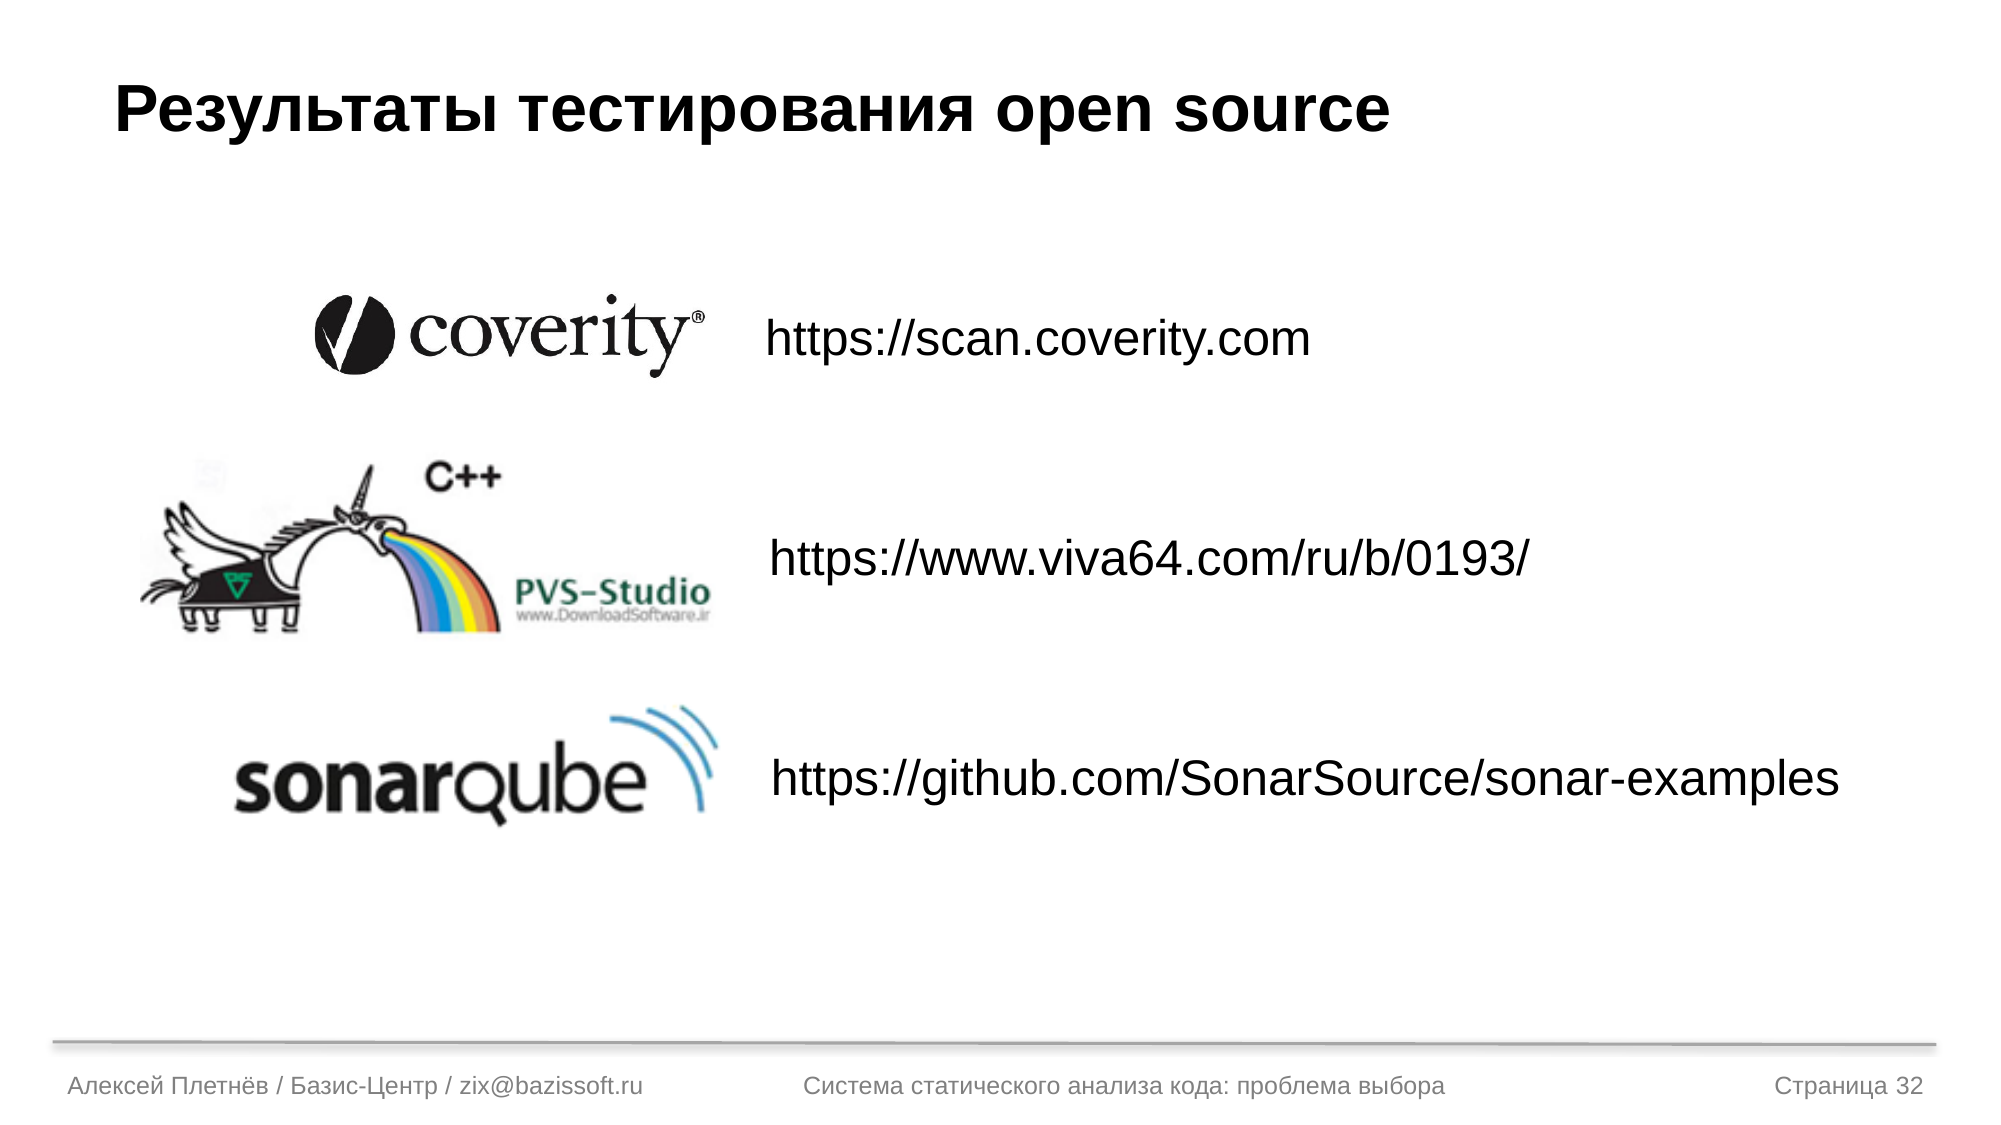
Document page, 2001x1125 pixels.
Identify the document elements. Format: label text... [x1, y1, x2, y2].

title Результаты тестирования open source [99, 11, 2000, 199]
picture [199, 699, 734, 853]
picture [140, 209, 734, 667]
text_box https://www.viva64.com/ru/b/0193/ [754, 517, 1546, 593]
text_box https://github.com/SonarSource/sonar-examples [756, 737, 1856, 813]
text_box https://scan.coverity.com [750, 297, 1395, 373]
